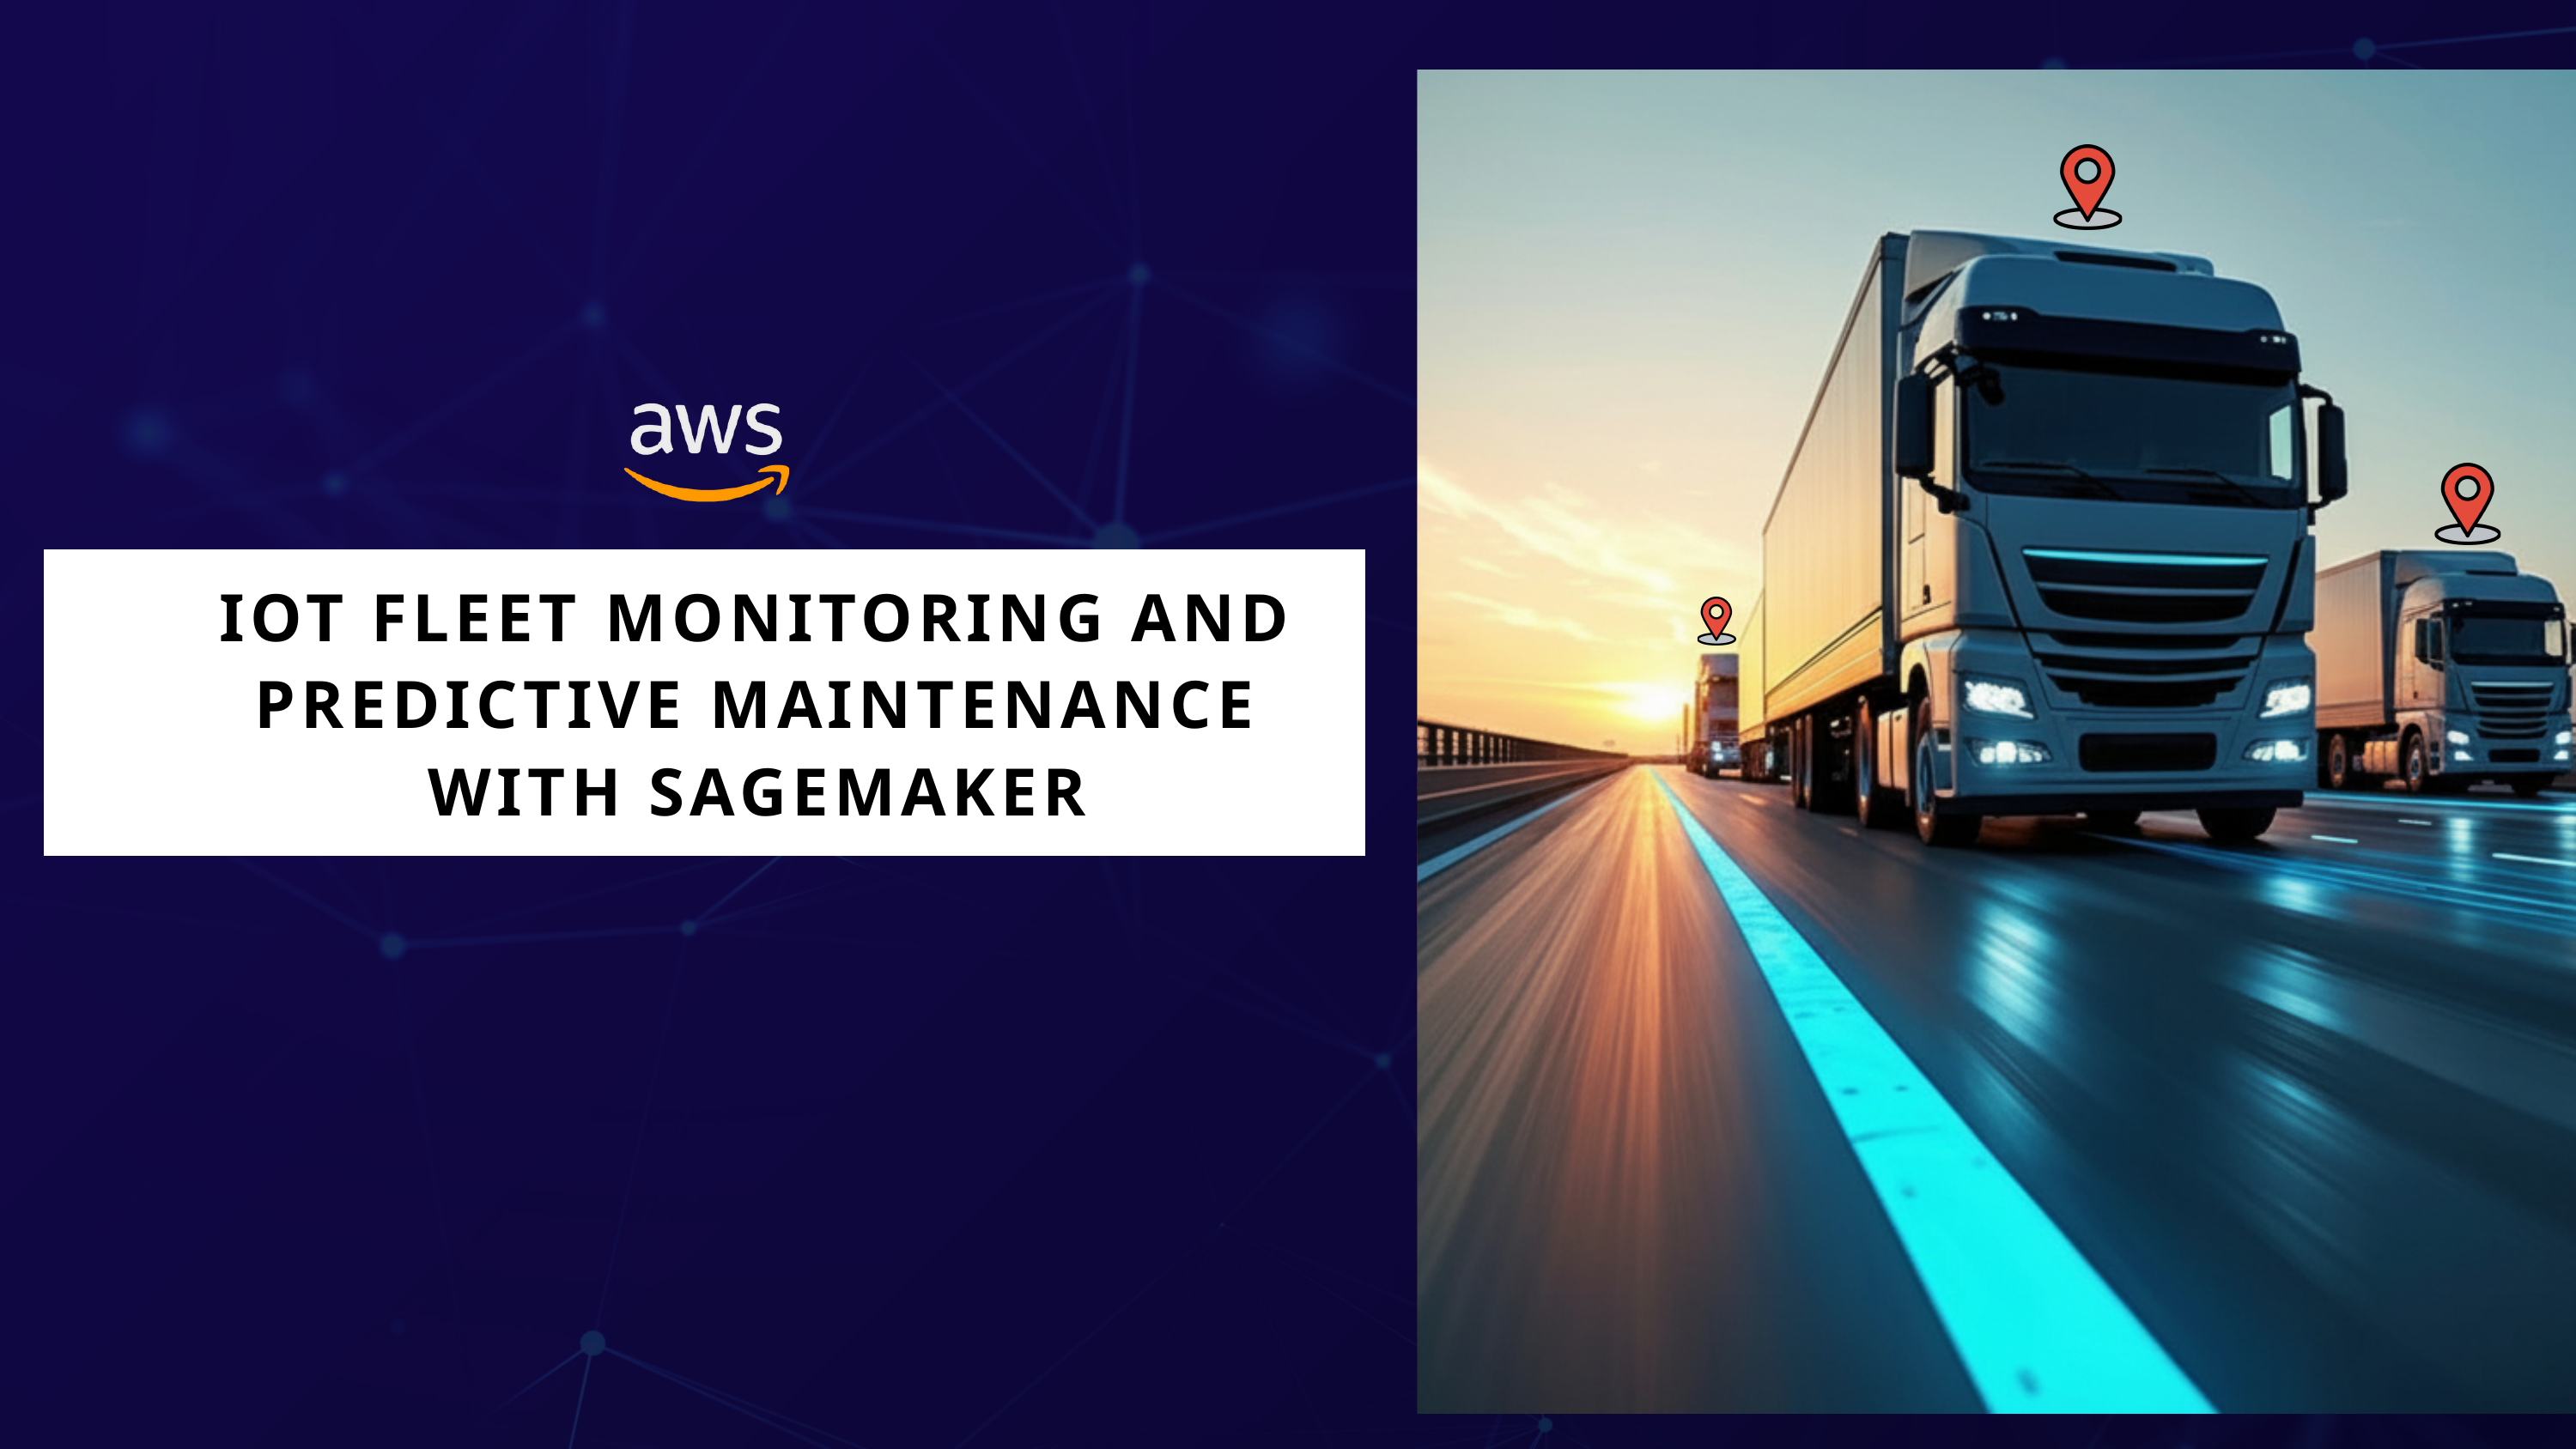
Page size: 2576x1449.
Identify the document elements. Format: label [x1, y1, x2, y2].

text_box [0, 0, 2576, 1449]
text_box [43, 549, 1365, 856]
